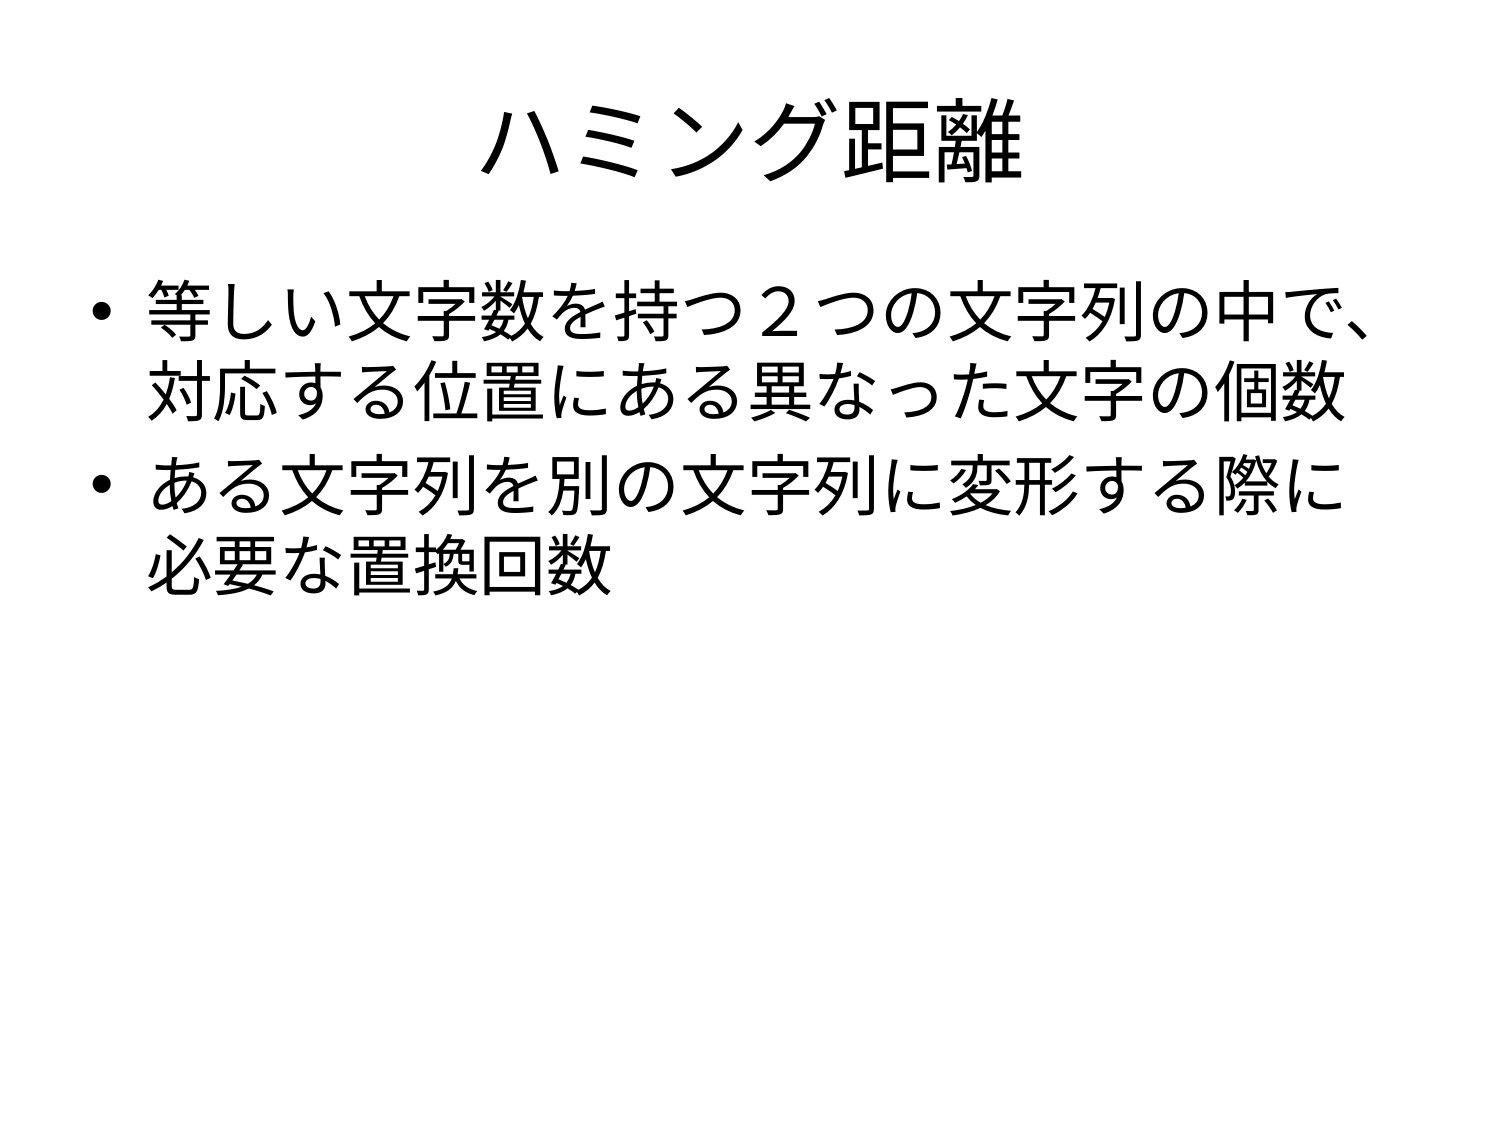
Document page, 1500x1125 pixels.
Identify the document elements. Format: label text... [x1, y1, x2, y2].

title ハミング距離 [75, 45, 1425, 233]
list 等しい文字数を持つ２つの文字列の中で、対応する位置にある異なった文字の個数 ある文字列を別の文字列に変形する際に必要な置換回数 [75, 262, 1425, 1005]
